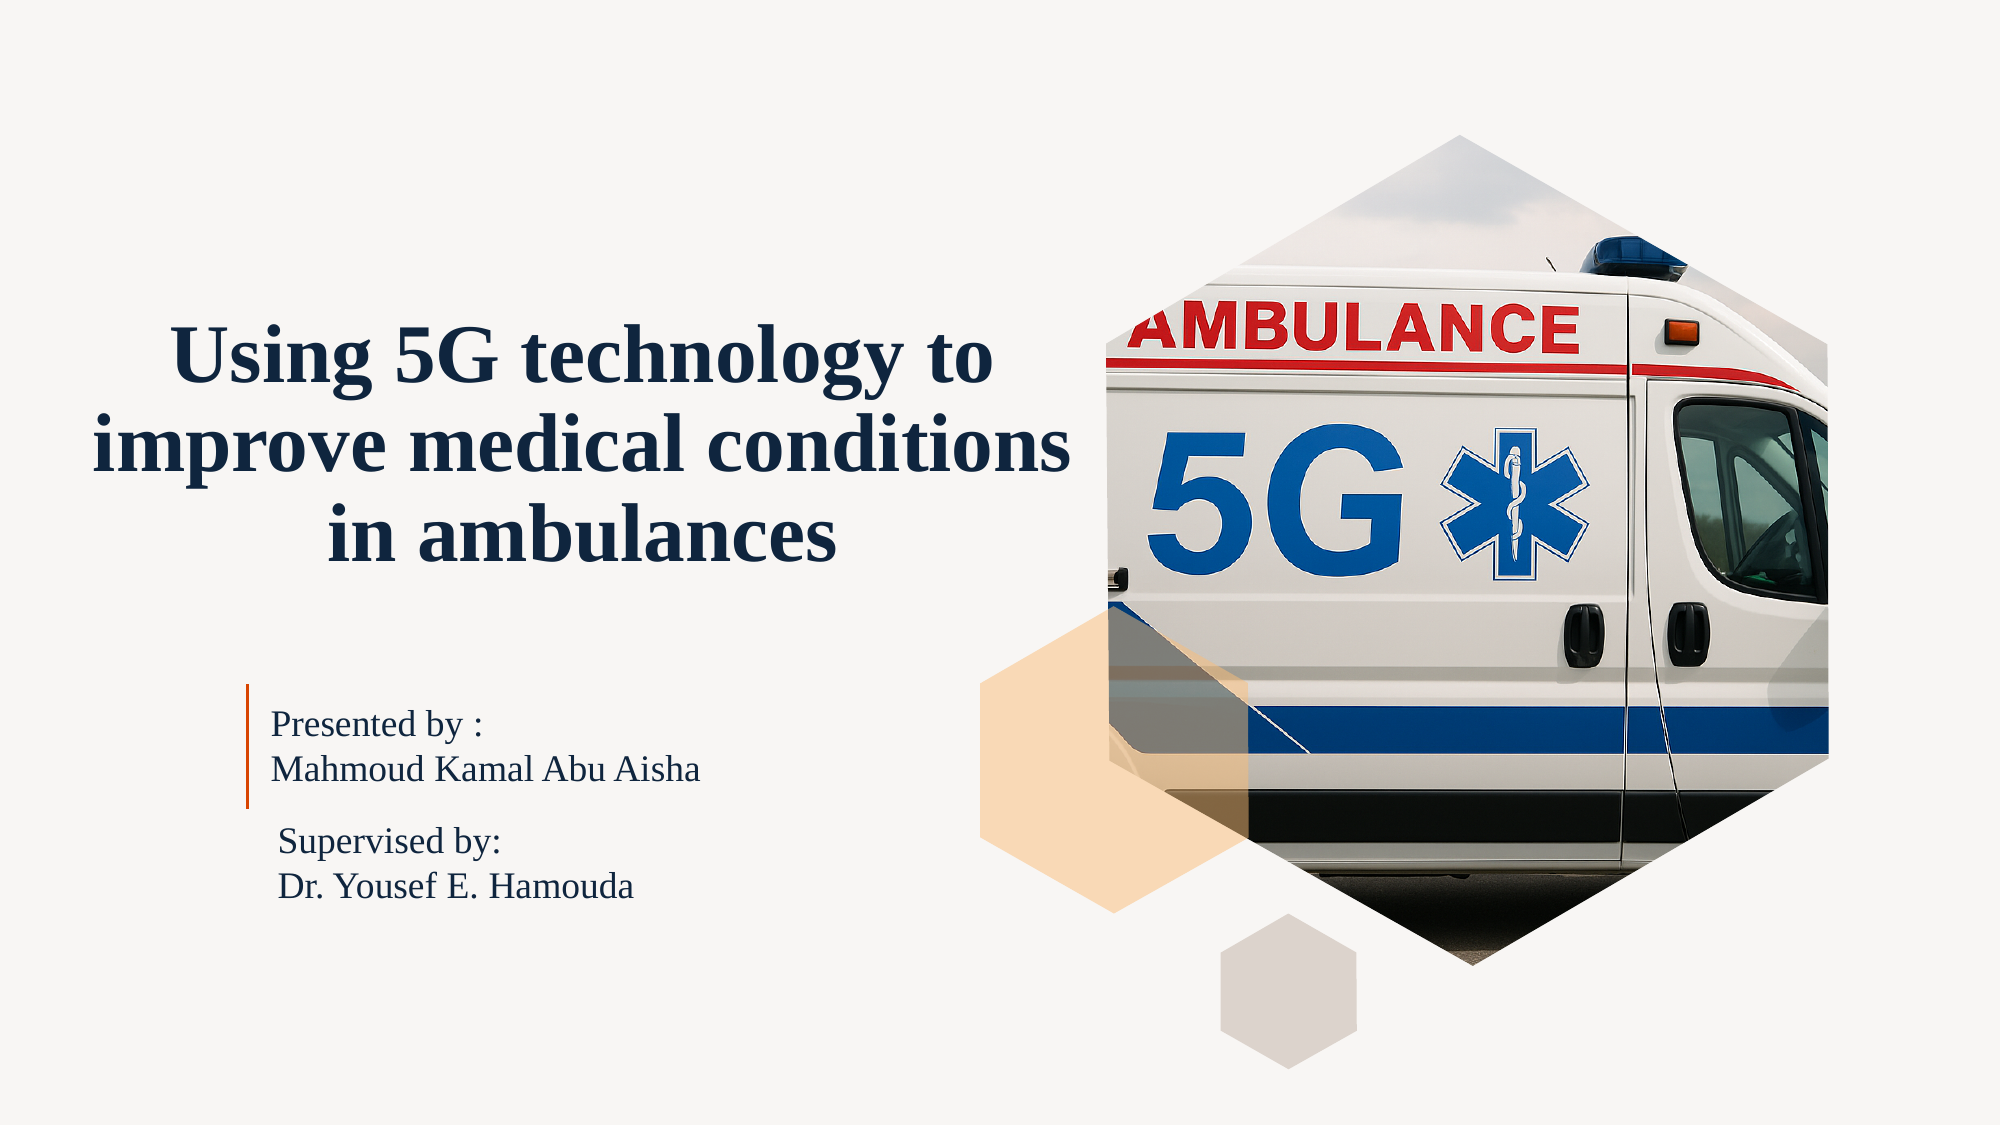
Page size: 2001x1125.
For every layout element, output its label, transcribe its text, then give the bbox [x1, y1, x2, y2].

text_box [980, 611, 1105, 909]
list Presented by : Mahmoud Kamal Abu Aisha [255, 691, 774, 760]
text_box Supervised by: Dr. Yousef E. Hamouda [262, 809, 714, 934]
title Using 5G technology to improve medical conditions in ambulances [73, 238, 1093, 652]
picture [1105, 134, 1829, 966]
